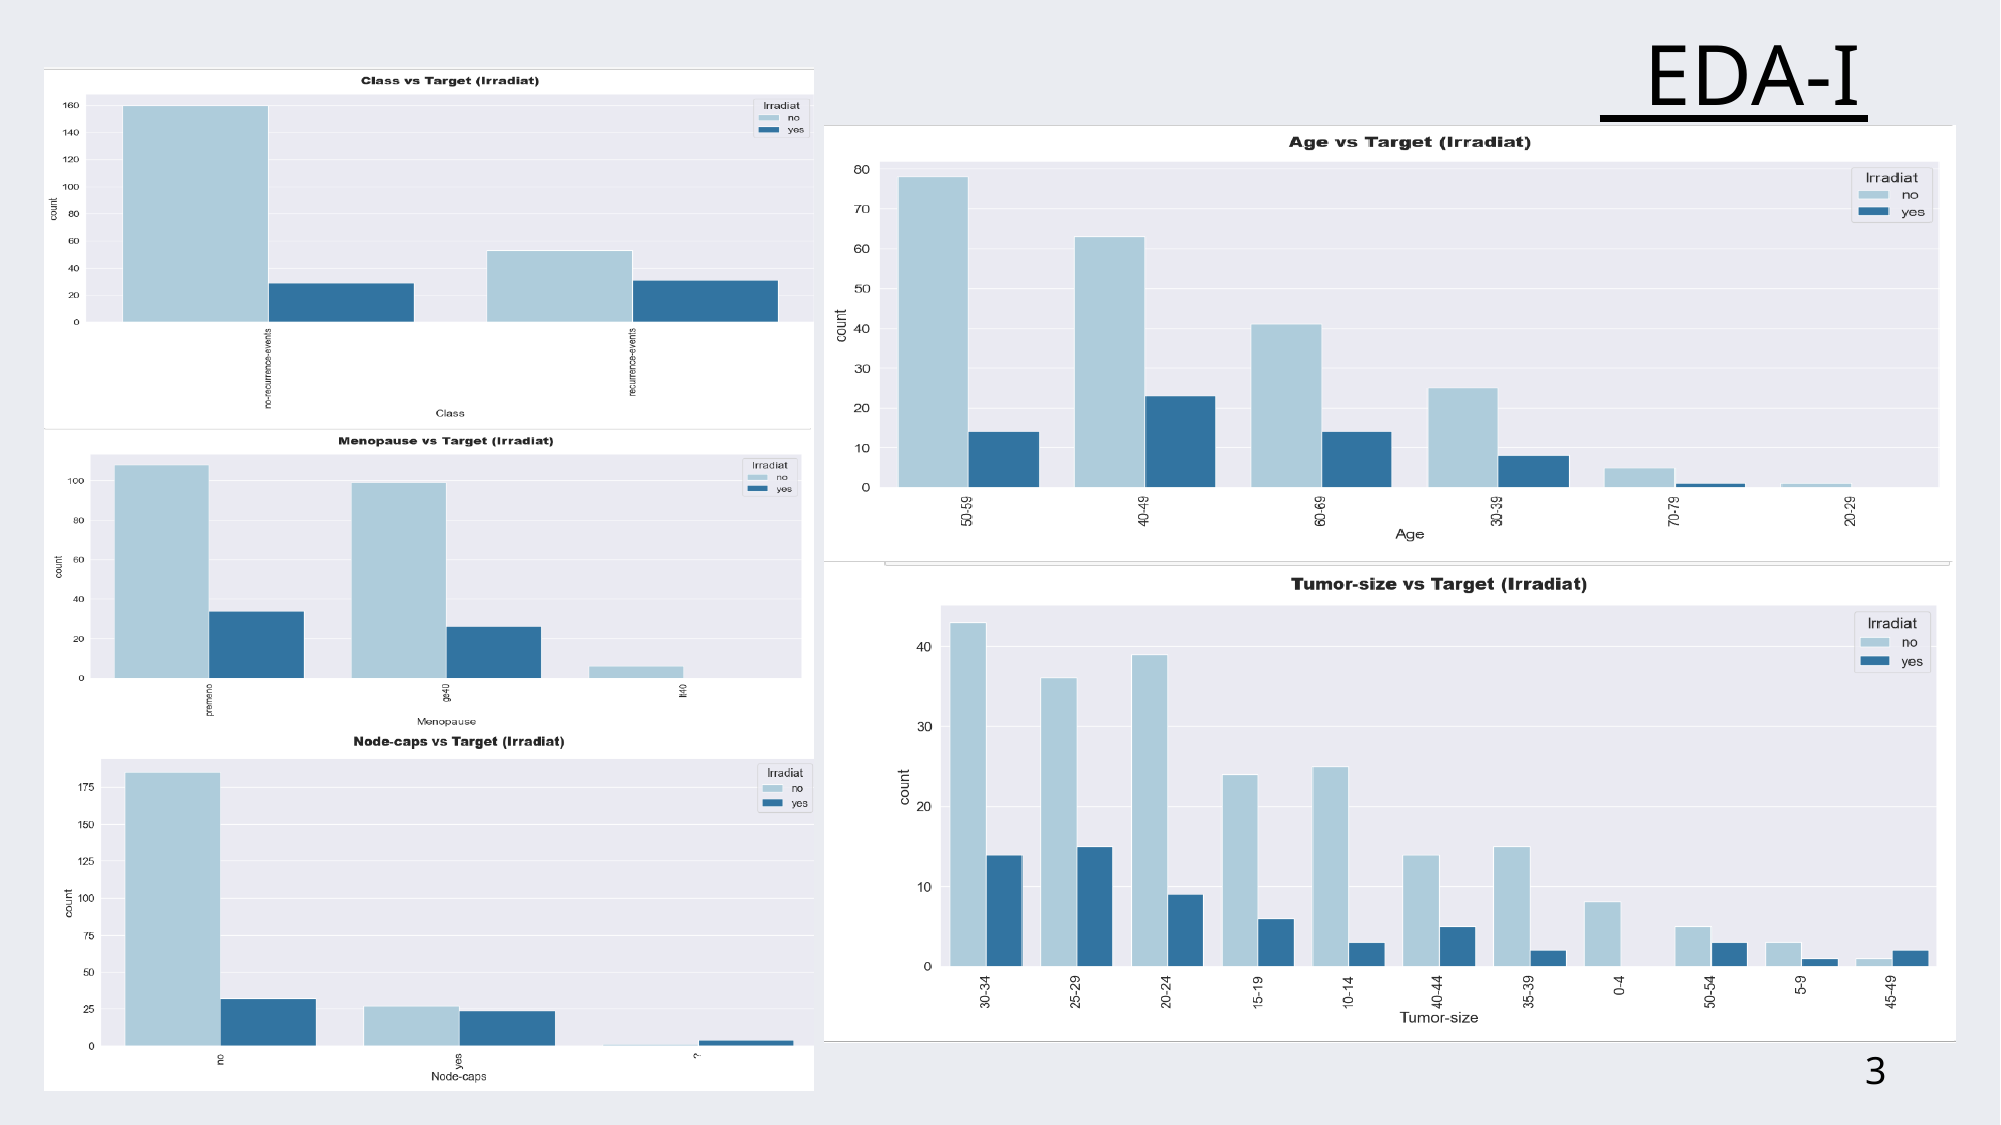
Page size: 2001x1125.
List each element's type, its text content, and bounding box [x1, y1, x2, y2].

picture [44, 67, 814, 1091]
picture [824, 125, 1956, 1043]
slide_number 3 [1791, 1043, 1902, 1103]
title Eda-I [904, 15, 1876, 125]
footer PRESENTATION TITLE [117, 1042, 862, 1103]
